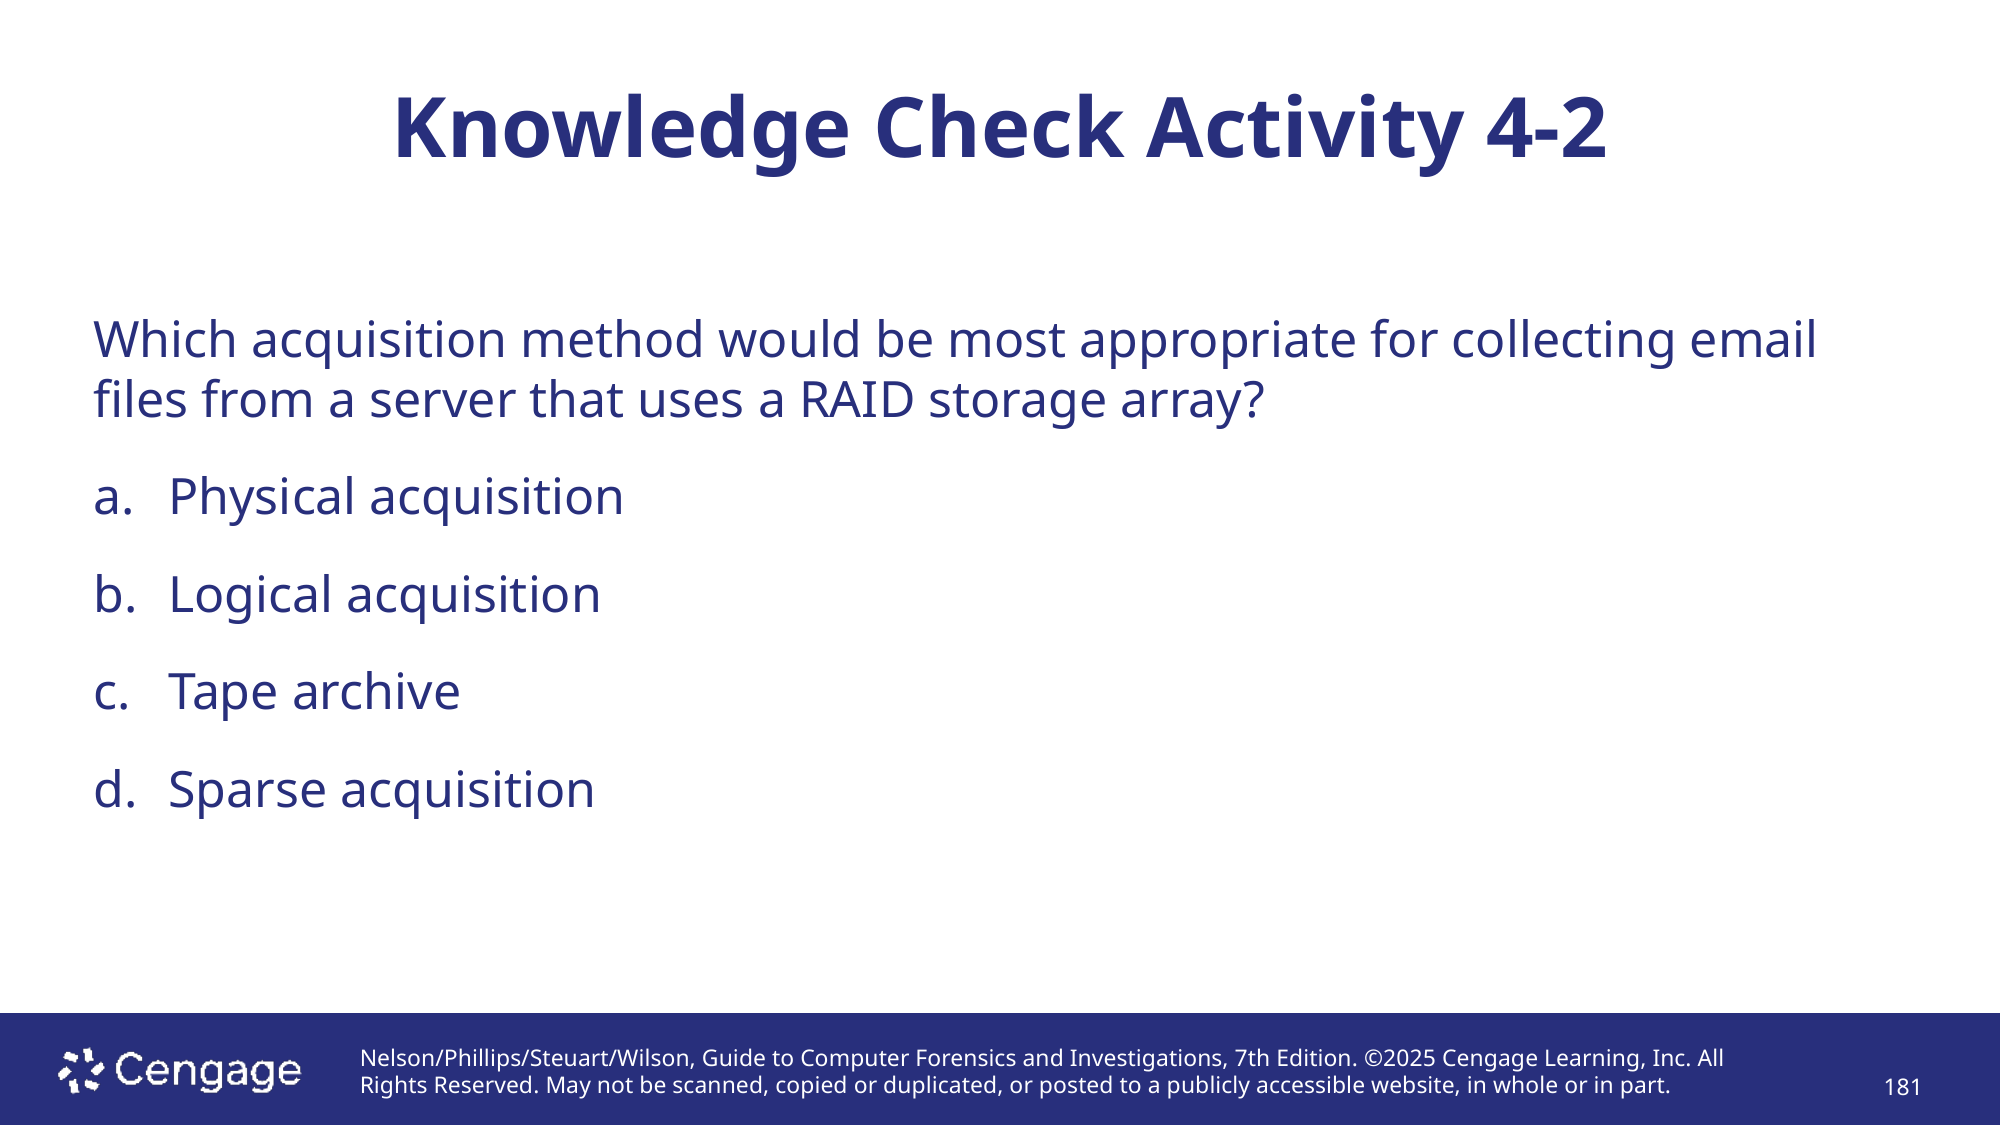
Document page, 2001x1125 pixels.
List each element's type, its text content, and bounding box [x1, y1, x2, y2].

picture [30, 1020, 329, 1122]
list Which acquisition method would be most appropriate for collecting email files from a server that uses a RAID storage array? Physical acquisition Logical acquisition Tape archive Sparse acquisition [78, 299, 1923, 1014]
title Knowledge Check Activity 4-2 [78, 77, 1923, 278]
